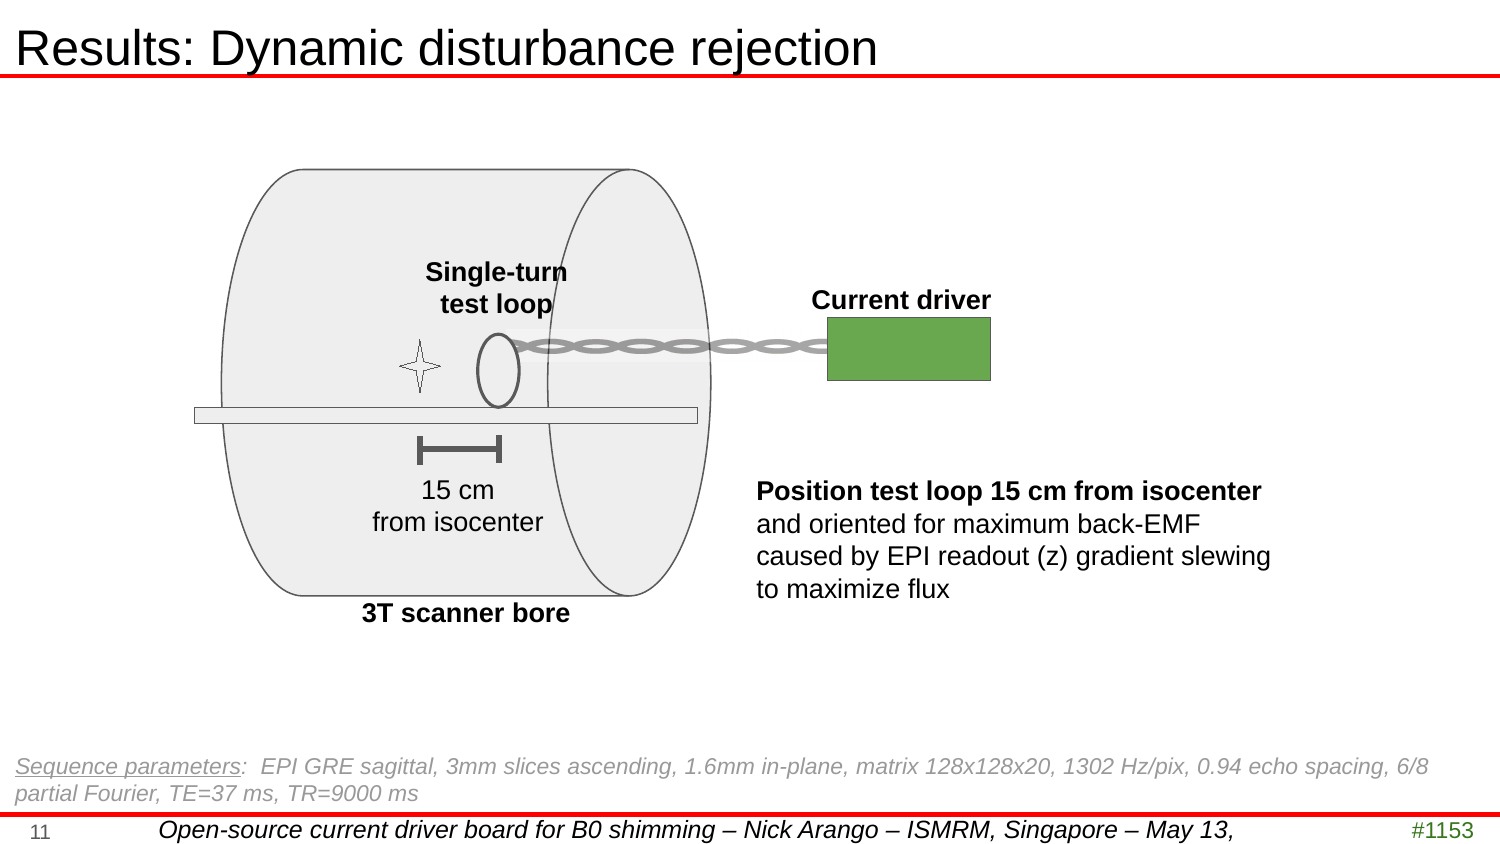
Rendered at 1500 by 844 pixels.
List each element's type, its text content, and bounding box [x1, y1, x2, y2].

text_box 3T scanner bore [221, 603, 711, 643]
text_box [827, 330, 991, 381]
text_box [221, 169, 711, 597]
title Results: Dynamic disturbance rejection [0, 0, 1473, 93]
text_box [194, 407, 215, 424]
text_box Current driver [796, 266, 1193, 330]
picture [506, 329, 875, 362]
text_box Sequence parameters: EPI GRE sagittal, 3mm slices ascending, 1.6mm in-plane, matrix 128x128x20, 1302 Hz/pix, 0.94 echo spacing, 6/8 partial Fourier, TE=37 ms, TR=9000 ms [0, 736, 1500, 822]
text_box Position test loop 15 cm from isocenter and oriented for maximum back-EMF caused by EPI readout (z) gradient slewing to maximize flux [741, 458, 1306, 619]
slide_number 11 [0, 822, 52, 844]
